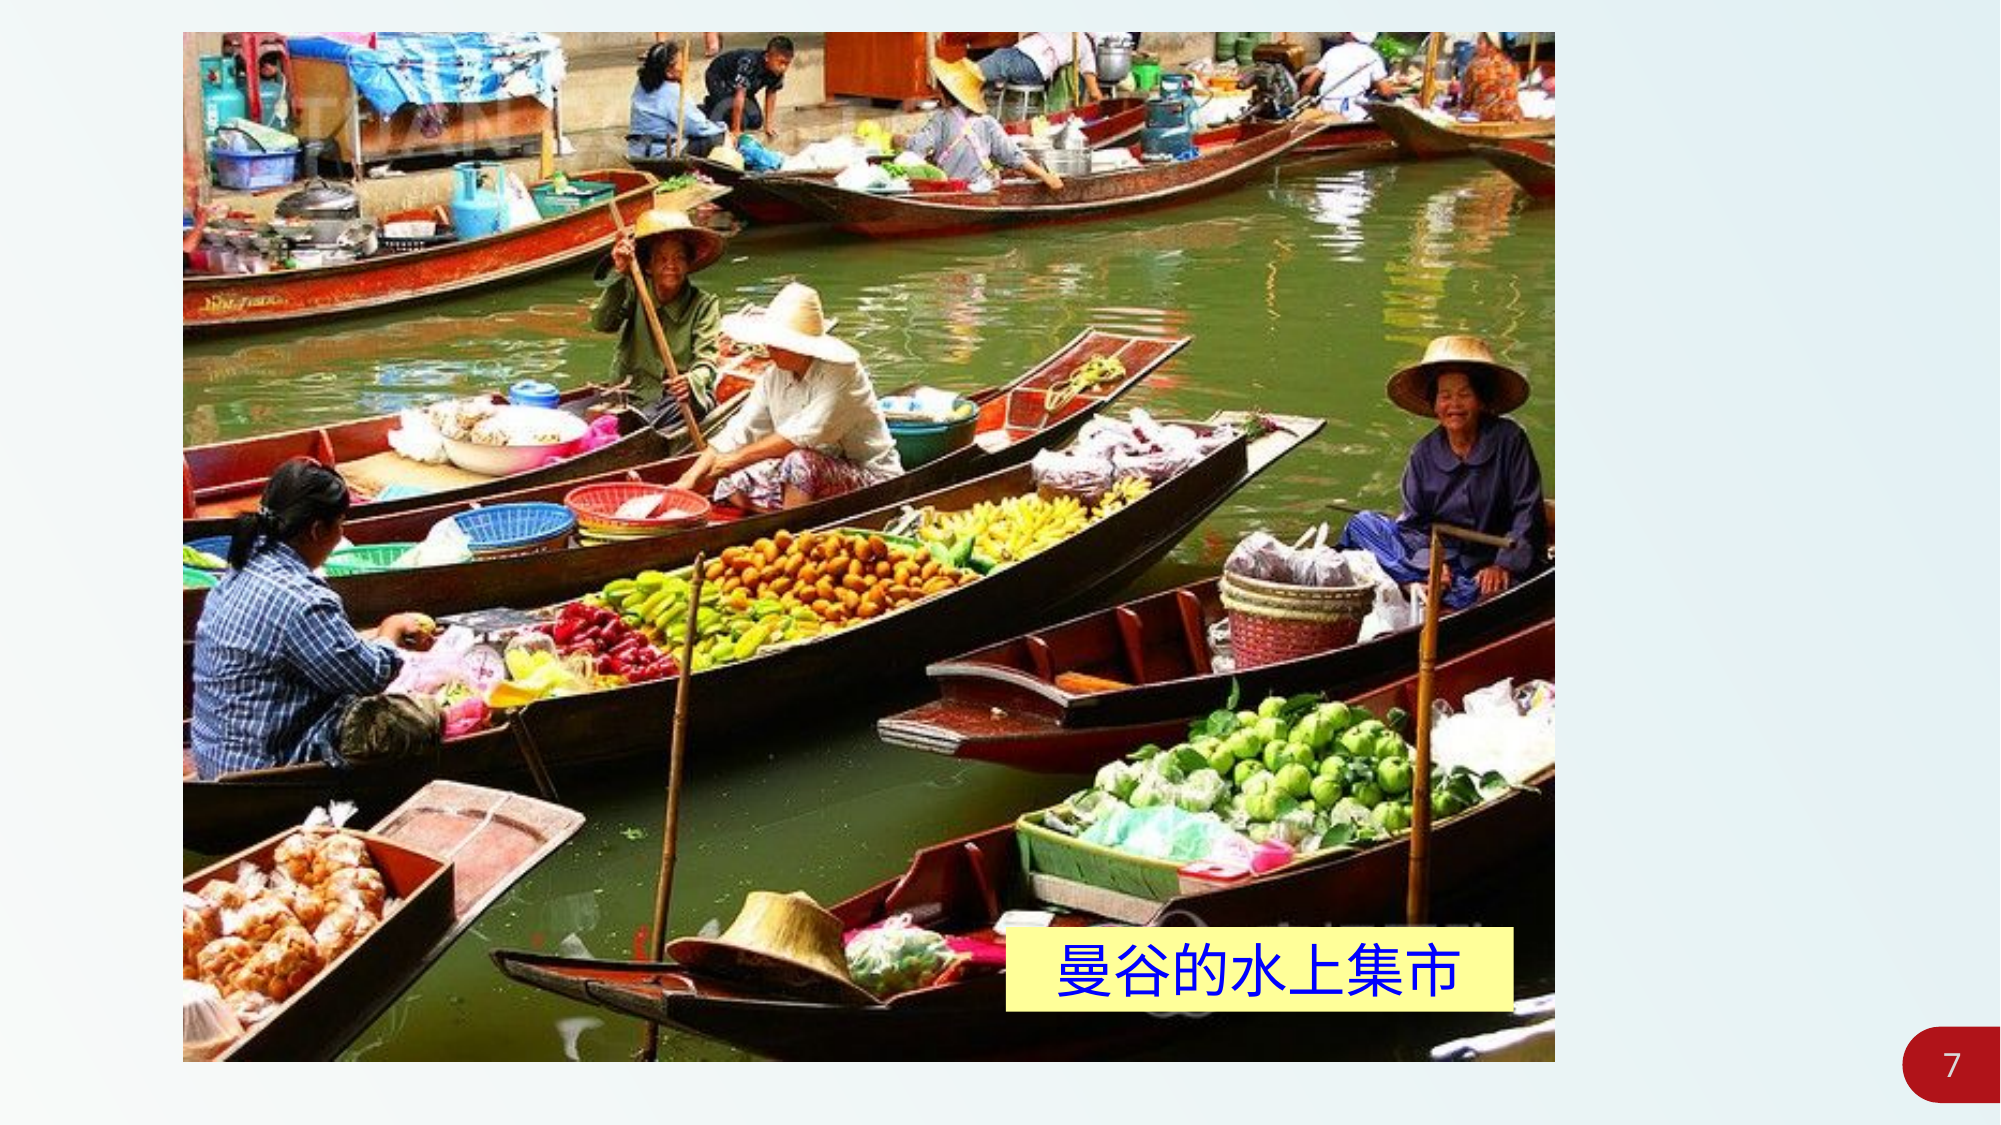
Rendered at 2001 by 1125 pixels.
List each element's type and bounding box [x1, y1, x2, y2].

picture [183, 32, 1555, 1062]
